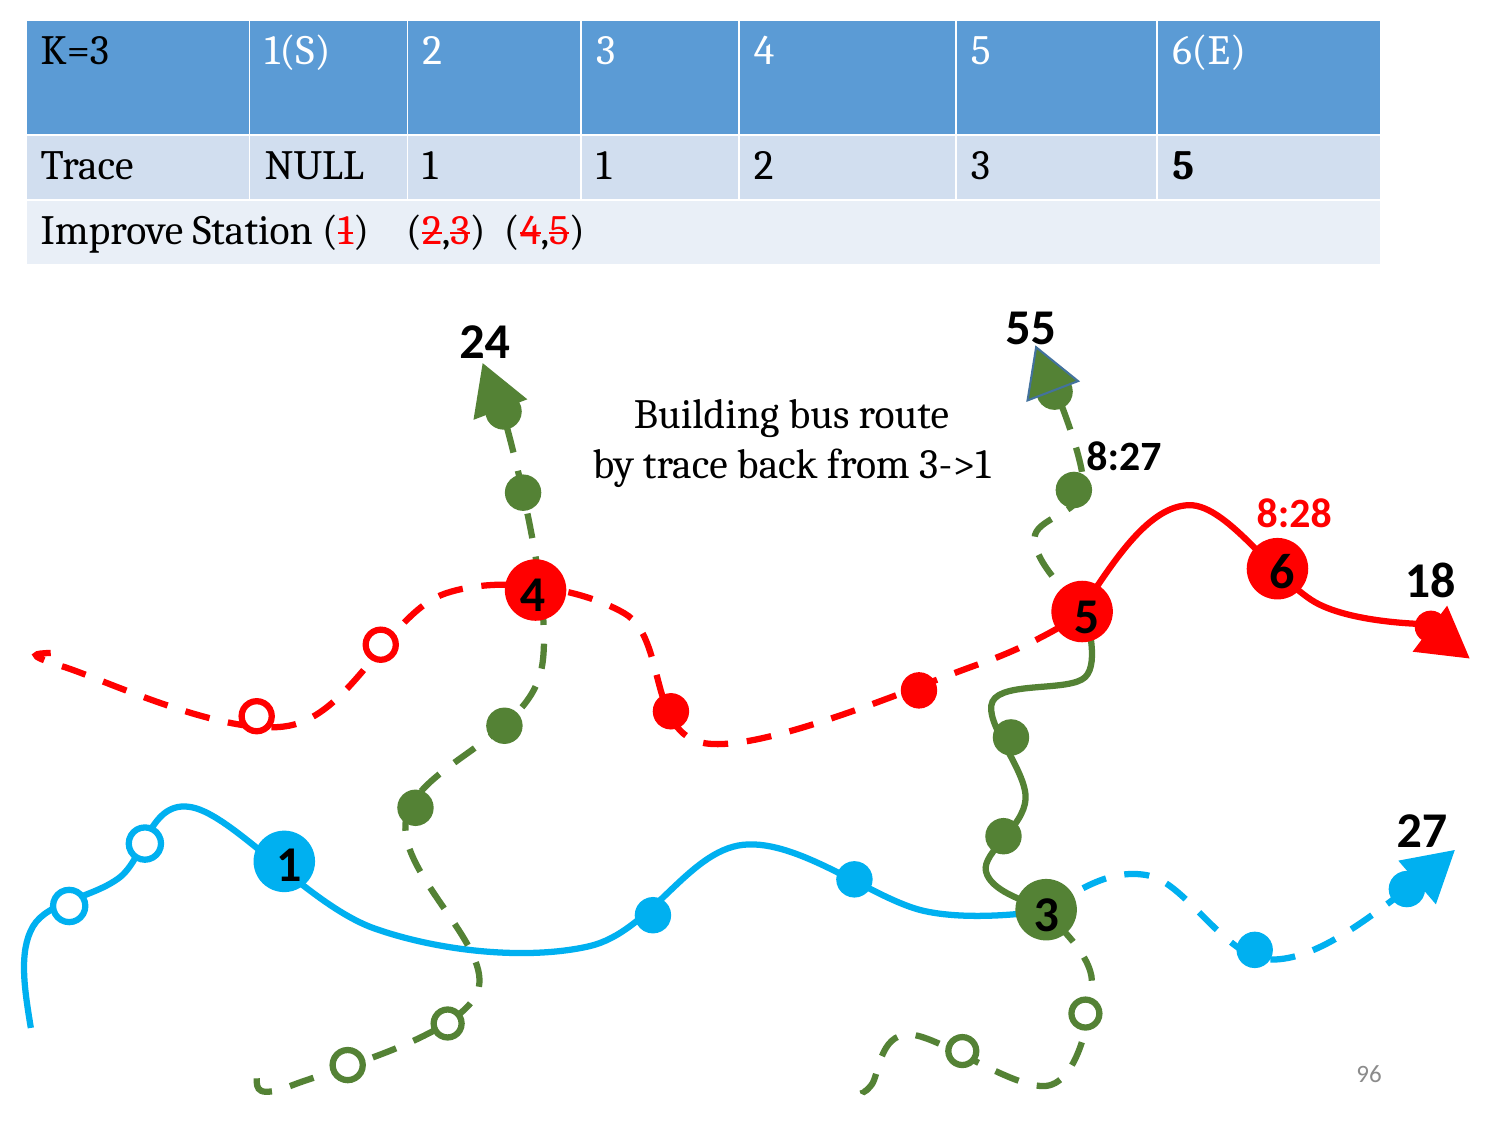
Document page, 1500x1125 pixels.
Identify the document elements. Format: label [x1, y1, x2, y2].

slide_number [1059, 1042, 1397, 1103]
table_cell [250, 136, 407, 199]
text_box [22, 287, 1471, 1093]
table_cell [408, 136, 580, 199]
table_cell [582, 136, 738, 199]
table_cell [957, 136, 1156, 199]
table_header [250, 21, 407, 134]
text_box [577, 379, 1006, 494]
table_cell [1158, 136, 1380, 199]
table_header [1158, 21, 1380, 134]
table_header [408, 21, 580, 134]
table_cell [740, 136, 955, 199]
table_cell [27, 201, 1380, 264]
table_header [27, 21, 249, 134]
table_header [582, 21, 738, 134]
table_header [740, 21, 955, 134]
table_header [957, 21, 1156, 134]
table_cell [27, 136, 249, 199]
